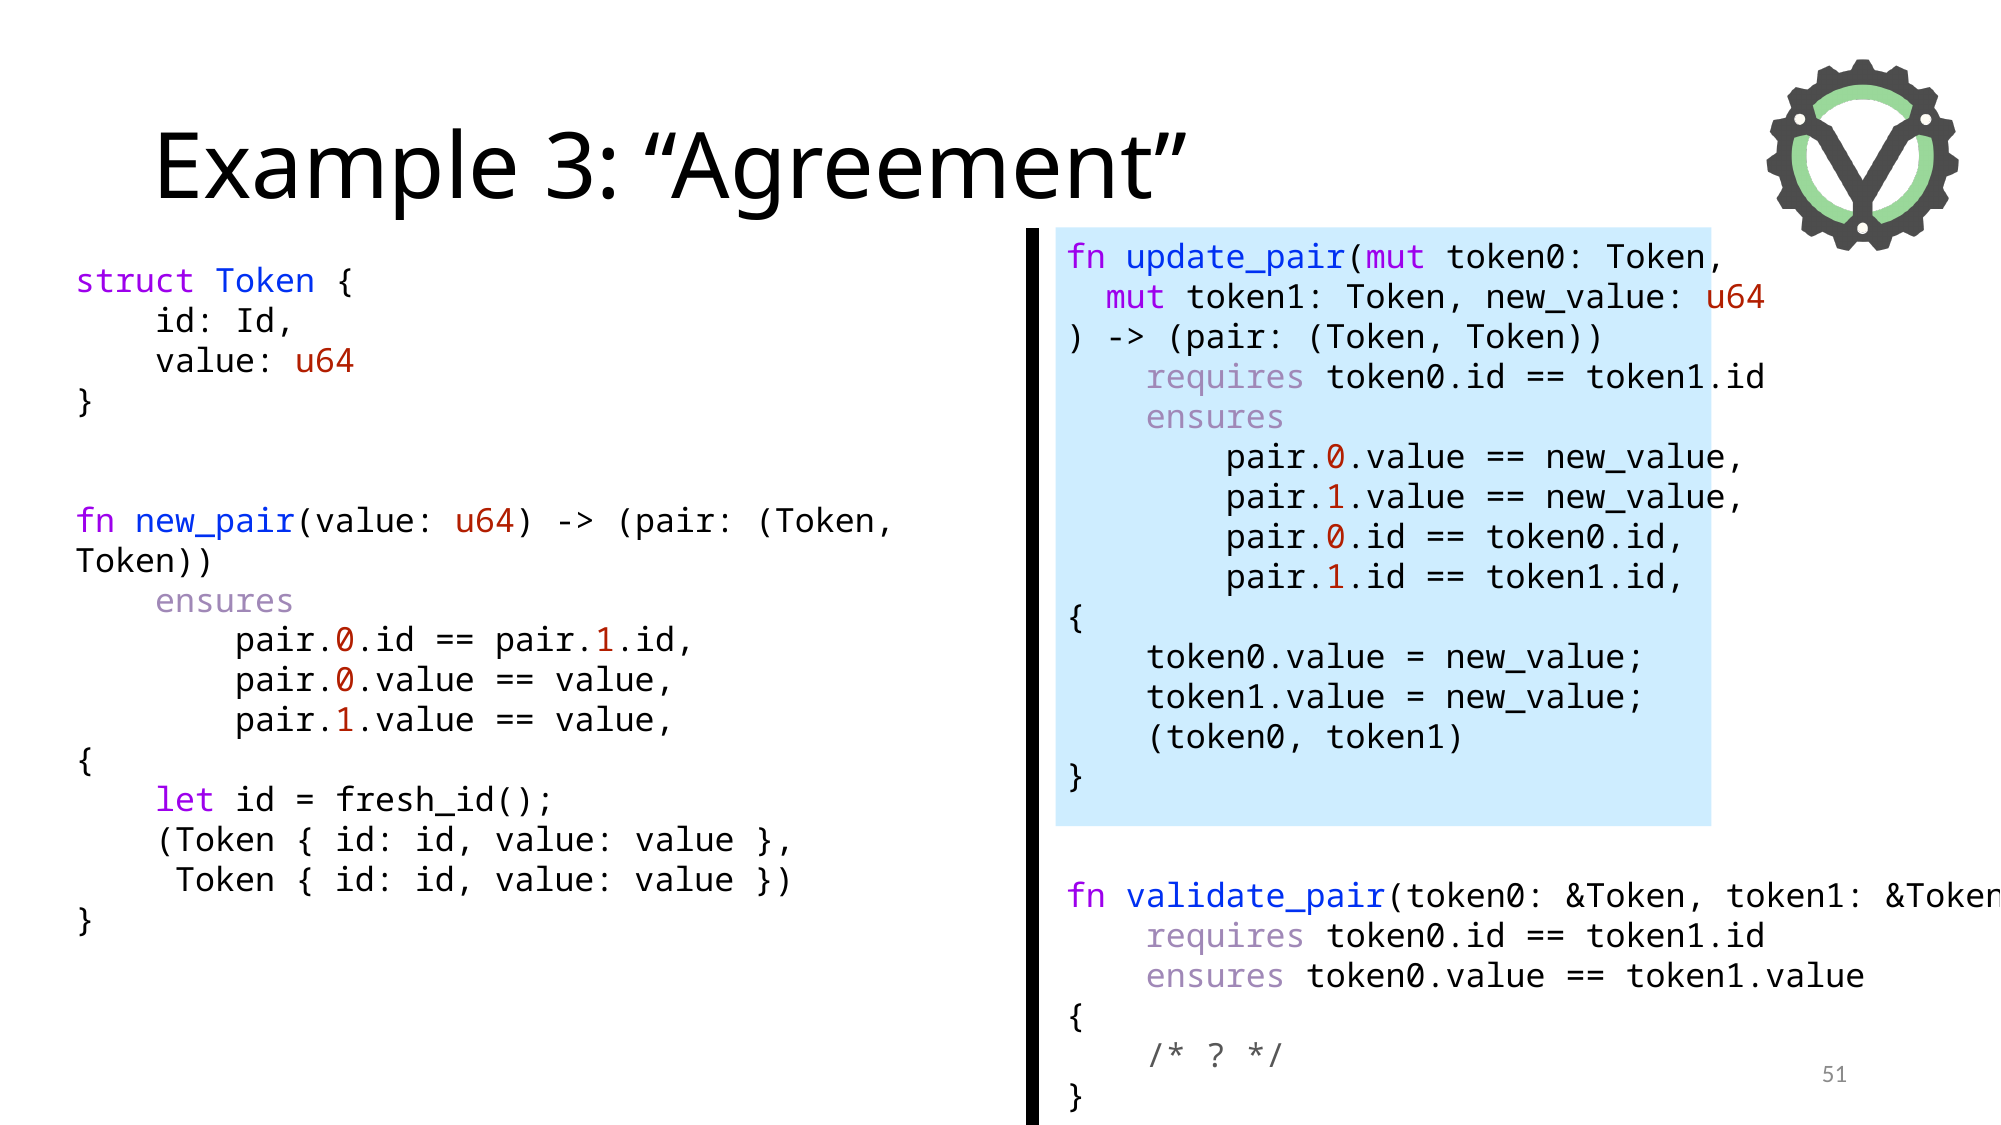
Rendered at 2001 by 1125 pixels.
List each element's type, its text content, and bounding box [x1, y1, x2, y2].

text_box struct Token { id: Id, value: u64 } fn new_pair(value: u64) -> (pair: (Token, Token)) ensures pair.0.id == pair.1.id, pair.0.value == value, pair.1.value == value, { let id = fresh_id(); (Token { id: id, value: value }, Token { id: id, value: value }) } [60, 251, 1000, 946]
title Example 3: “Agreement” [137, 59, 1751, 278]
picture [1766, 59, 1959, 228]
text_box fn update_pair(mut token0: Token, mut token1: Token, new_value: u64 ) -> (pair: (Token, Token)) requires token0.id == token1.id ensures pair.0.value == new_value, pair.1.value == new_value, pair.0.id == token0.id, pair.1.id == token1.id, { token0.value = new_value; token1.value = new_value; (token0, token1) } fn validate_pair(token0: &Token, token1: &Token) requires token0.id == token1.id ensures token0.value == token1.value { /* ? */ } [1051, 228, 2000, 1122]
